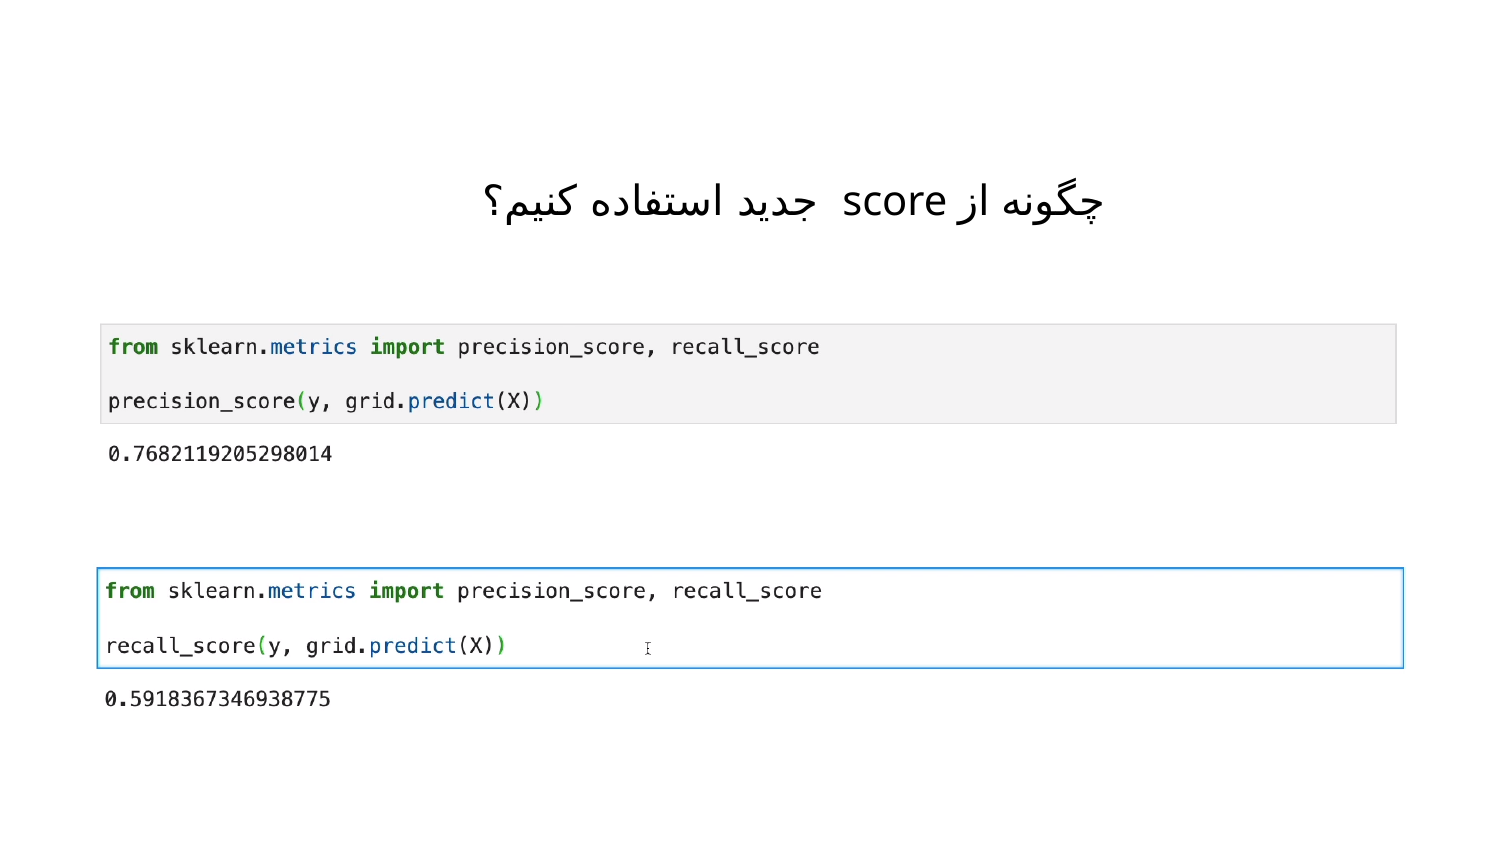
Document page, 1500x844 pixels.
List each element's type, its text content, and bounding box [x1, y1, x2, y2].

picture [94, 316, 1406, 473]
title چگونه از score جدید استفاده کنیم؟ [94, 159, 1493, 253]
picture [88, 562, 1412, 735]
